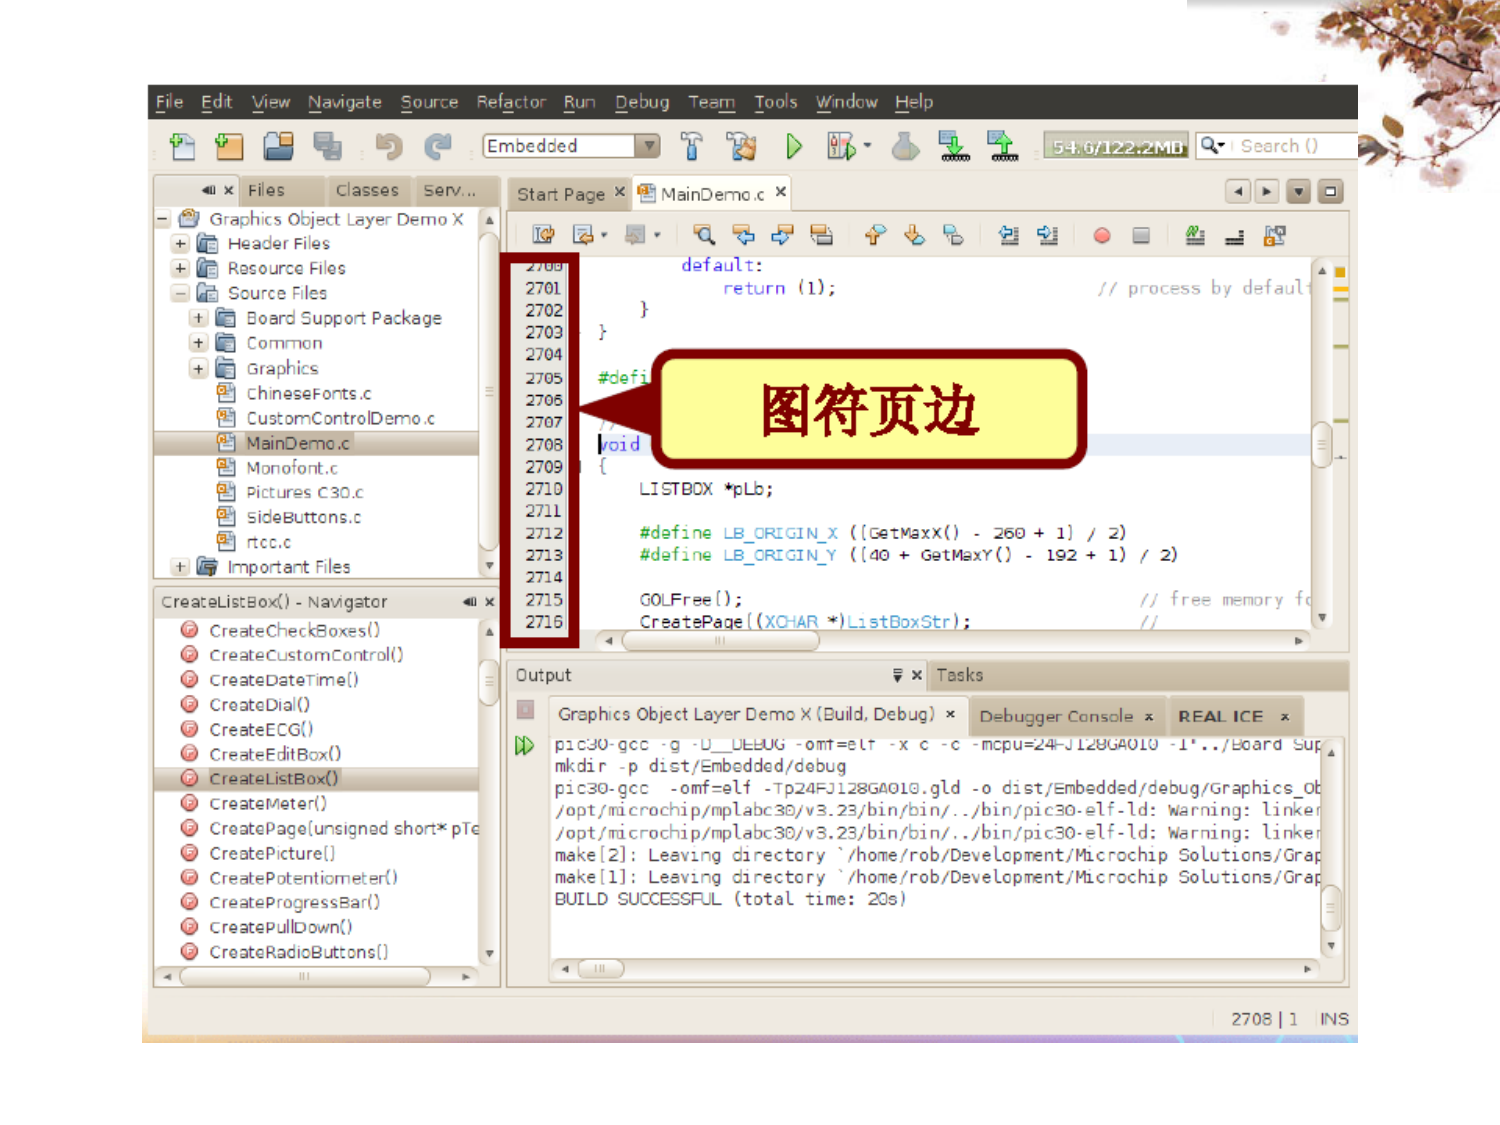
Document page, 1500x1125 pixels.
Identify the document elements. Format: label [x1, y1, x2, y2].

picture [141, 0, 1500, 1043]
